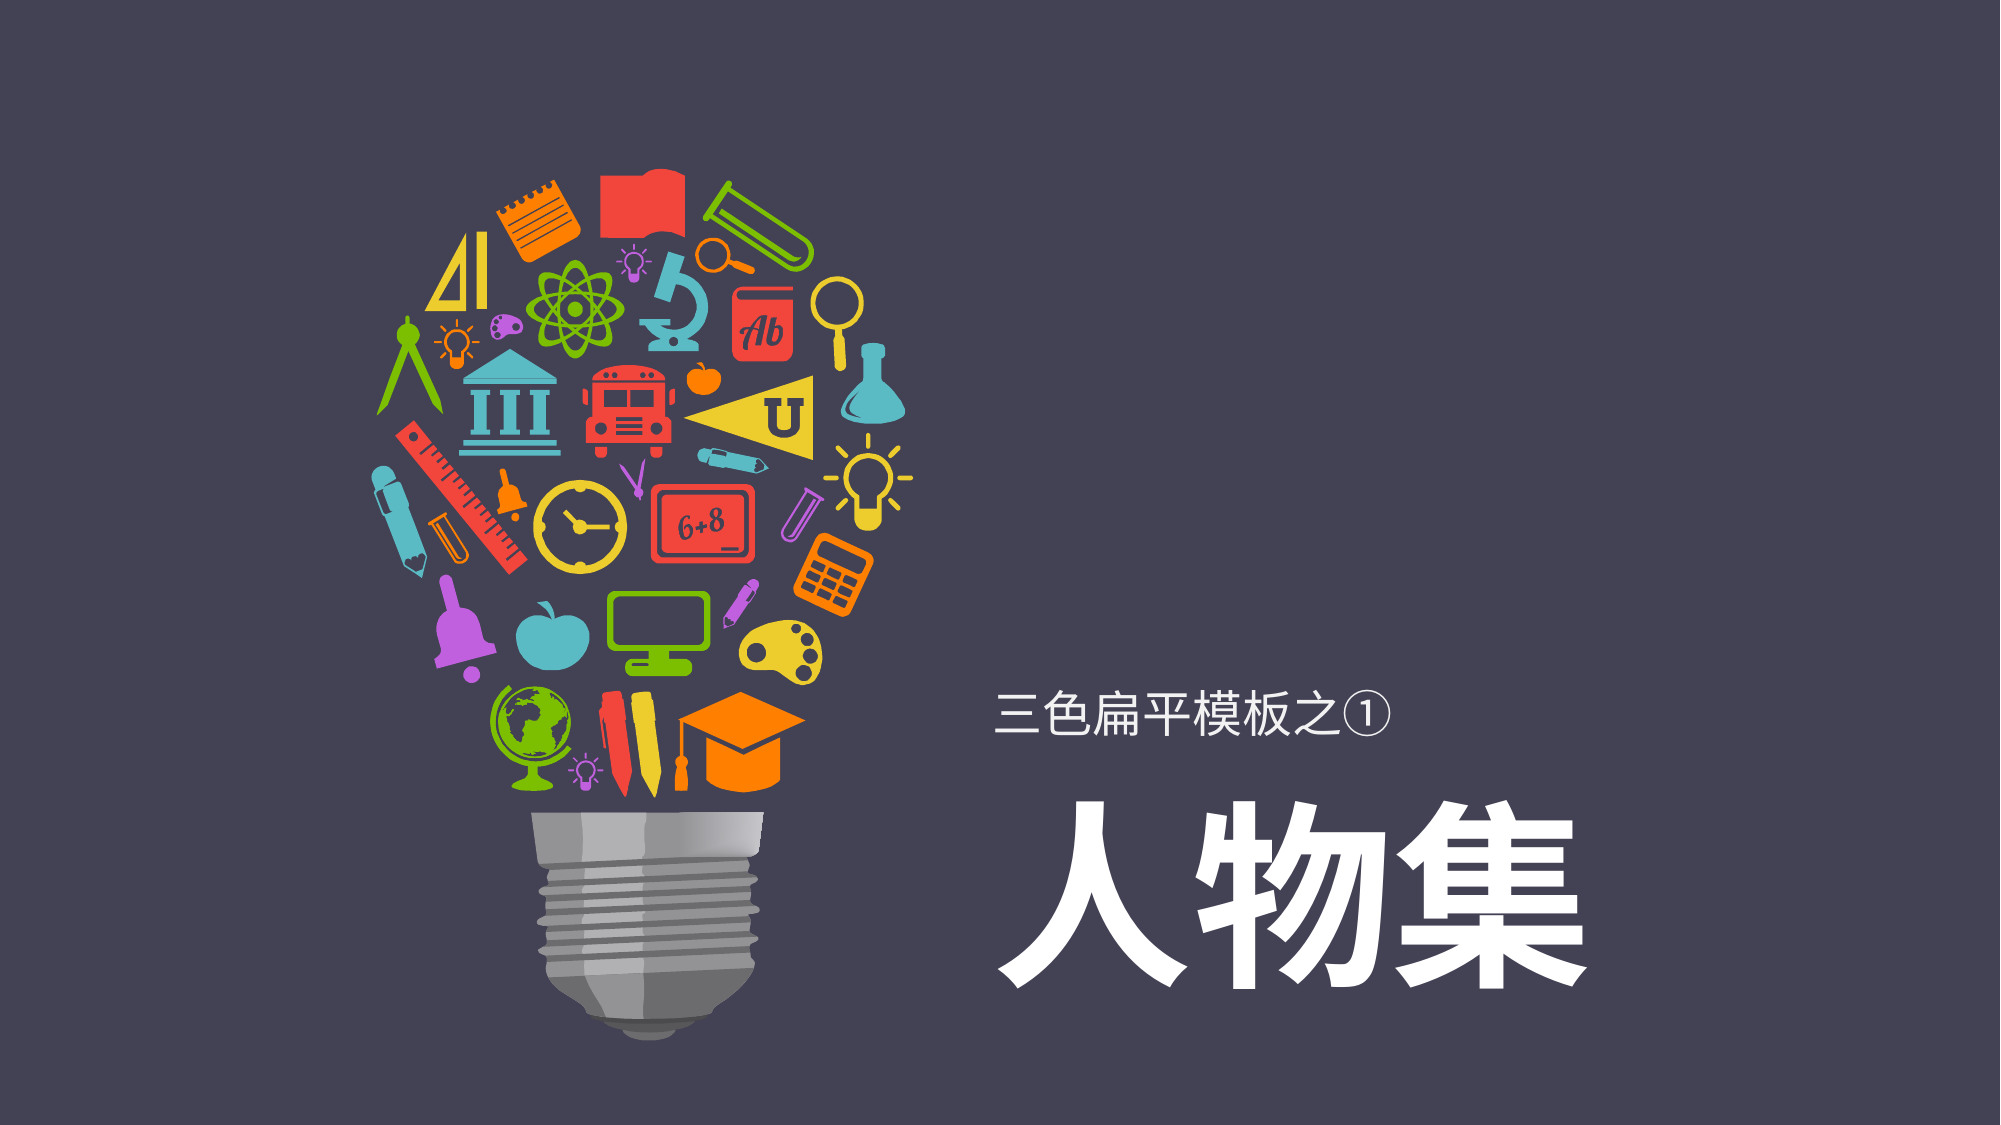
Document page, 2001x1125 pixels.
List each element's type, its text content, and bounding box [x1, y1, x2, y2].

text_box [695, 237, 755, 274]
text_box [582, 388, 588, 406]
text_box [835, 497, 849, 511]
text_box [592, 365, 666, 381]
text_box [723, 579, 759, 629]
text_box [888, 497, 901, 511]
text_box [434, 574, 497, 669]
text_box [674, 691, 806, 793]
text_box [496, 468, 528, 515]
text_box [697, 448, 769, 474]
text_box [444, 327, 470, 369]
text_box [835, 445, 849, 458]
text_box [840, 342, 906, 424]
text_box [466, 325, 474, 332]
text_box 三色扁平模板之① [978, 675, 1422, 750]
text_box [428, 512, 469, 564]
text_box [585, 382, 672, 443]
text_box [533, 479, 628, 575]
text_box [633, 691, 662, 787]
text_box 人物集 [978, 763, 1653, 1019]
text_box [525, 259, 625, 359]
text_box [686, 362, 722, 395]
text_box [395, 420, 528, 575]
text_box [897, 475, 914, 481]
text_box [511, 512, 520, 522]
text_box [639, 251, 709, 352]
text_box [650, 446, 663, 458]
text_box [810, 276, 864, 372]
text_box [780, 487, 825, 543]
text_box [619, 458, 646, 501]
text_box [490, 685, 572, 791]
text_box [600, 168, 685, 238]
text_box [823, 475, 839, 481]
text_box [650, 484, 755, 564]
text_box [793, 532, 874, 617]
text_box [463, 666, 481, 683]
text_box [621, 248, 647, 283]
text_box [459, 348, 561, 456]
text_box [669, 388, 675, 406]
text_box [866, 432, 871, 449]
text_box [843, 453, 894, 531]
text_box [888, 445, 901, 458]
text_box [732, 286, 793, 362]
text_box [424, 231, 488, 312]
text_box [738, 619, 823, 686]
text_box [376, 315, 444, 416]
text_box [496, 179, 581, 262]
text_box [683, 375, 813, 461]
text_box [702, 180, 814, 272]
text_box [515, 600, 590, 671]
text_box [371, 465, 428, 579]
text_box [598, 690, 633, 790]
text_box [572, 757, 598, 787]
text_box [607, 591, 711, 677]
text_box [490, 314, 524, 340]
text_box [531, 787, 764, 1041]
text_box [595, 446, 608, 458]
